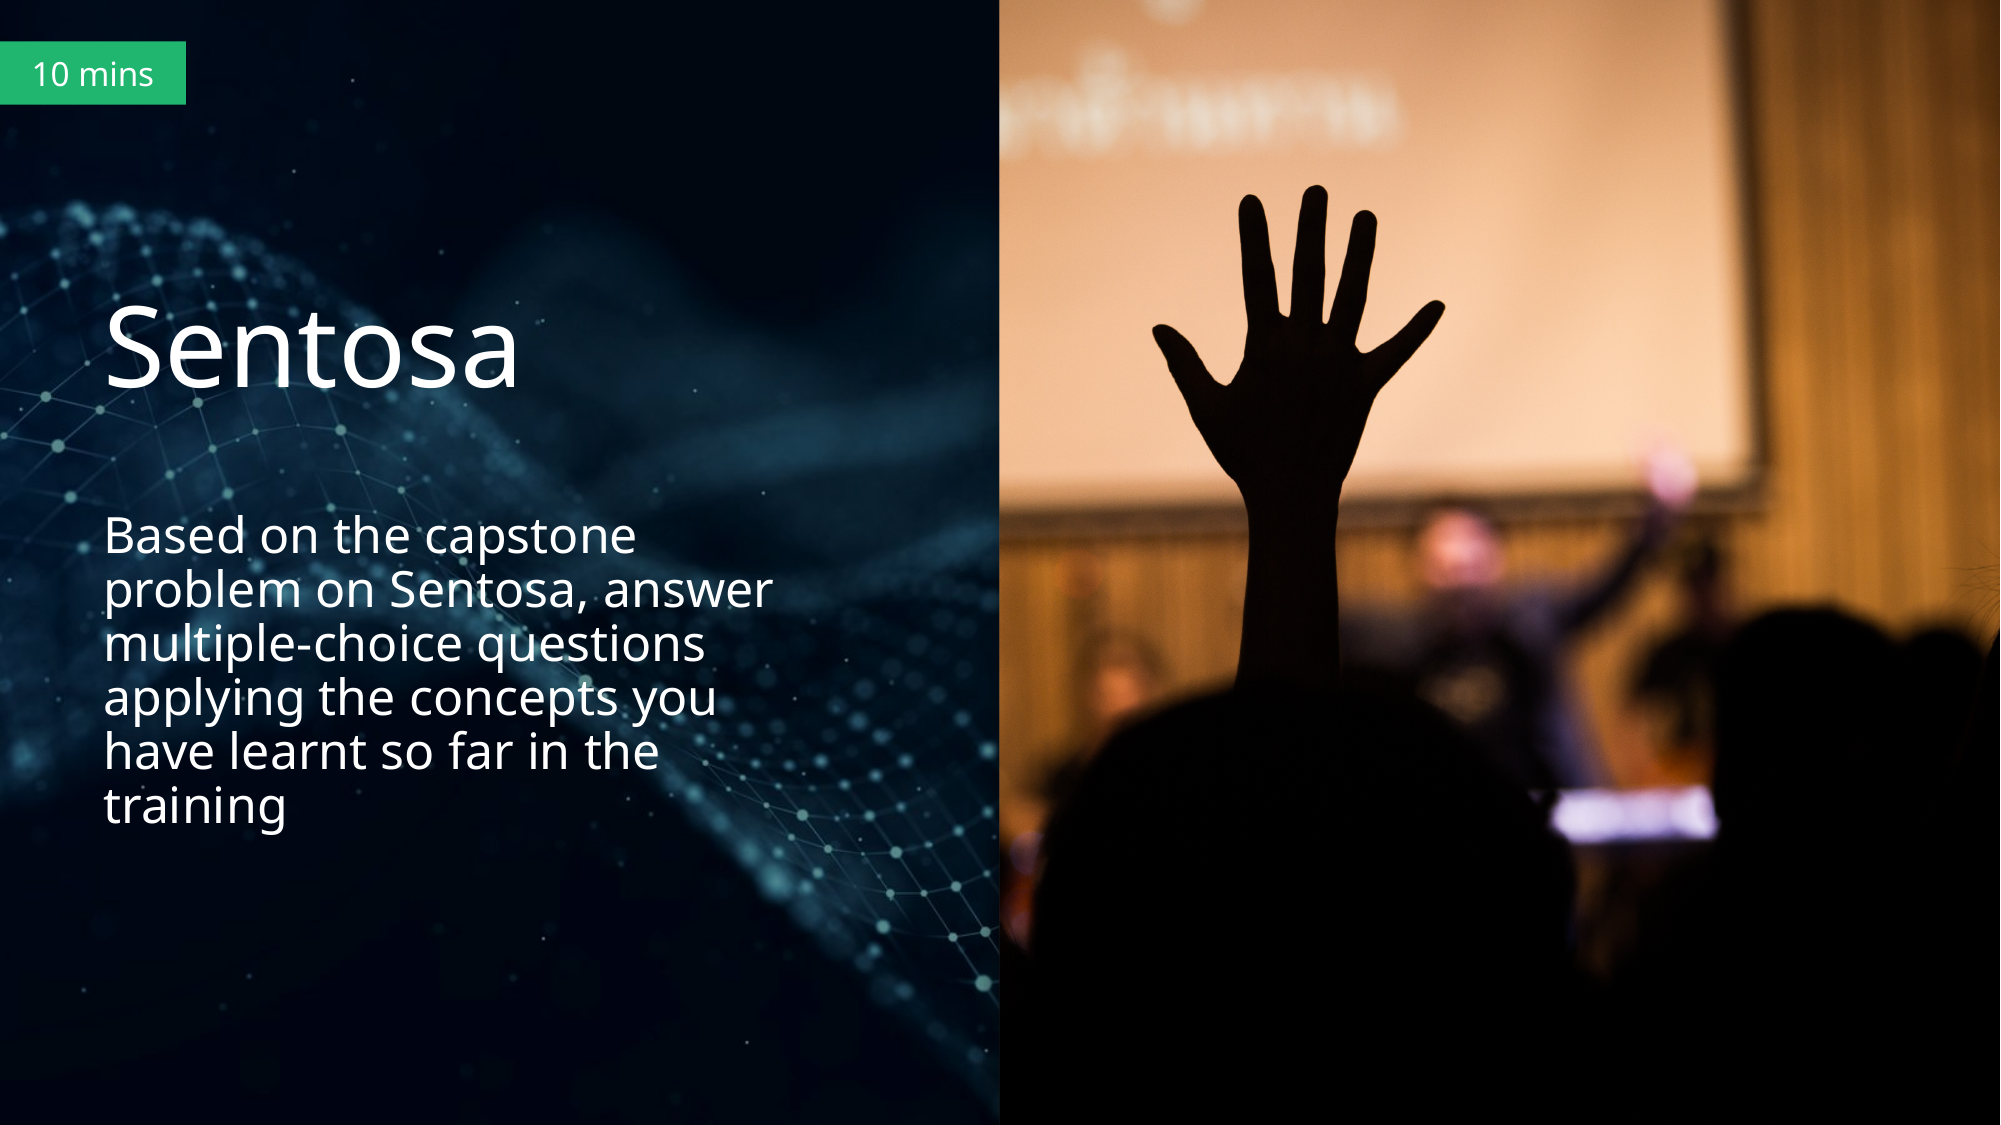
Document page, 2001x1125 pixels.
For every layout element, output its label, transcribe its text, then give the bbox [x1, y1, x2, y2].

text_box 10 mins [0, 40, 187, 105]
title Sentosa Based on the capstone problem on Sentosa, answer multiple-choice questions applying the concepts you have learnt so far in the training [103, 292, 844, 833]
picture [0, 0, 2000, 1125]
